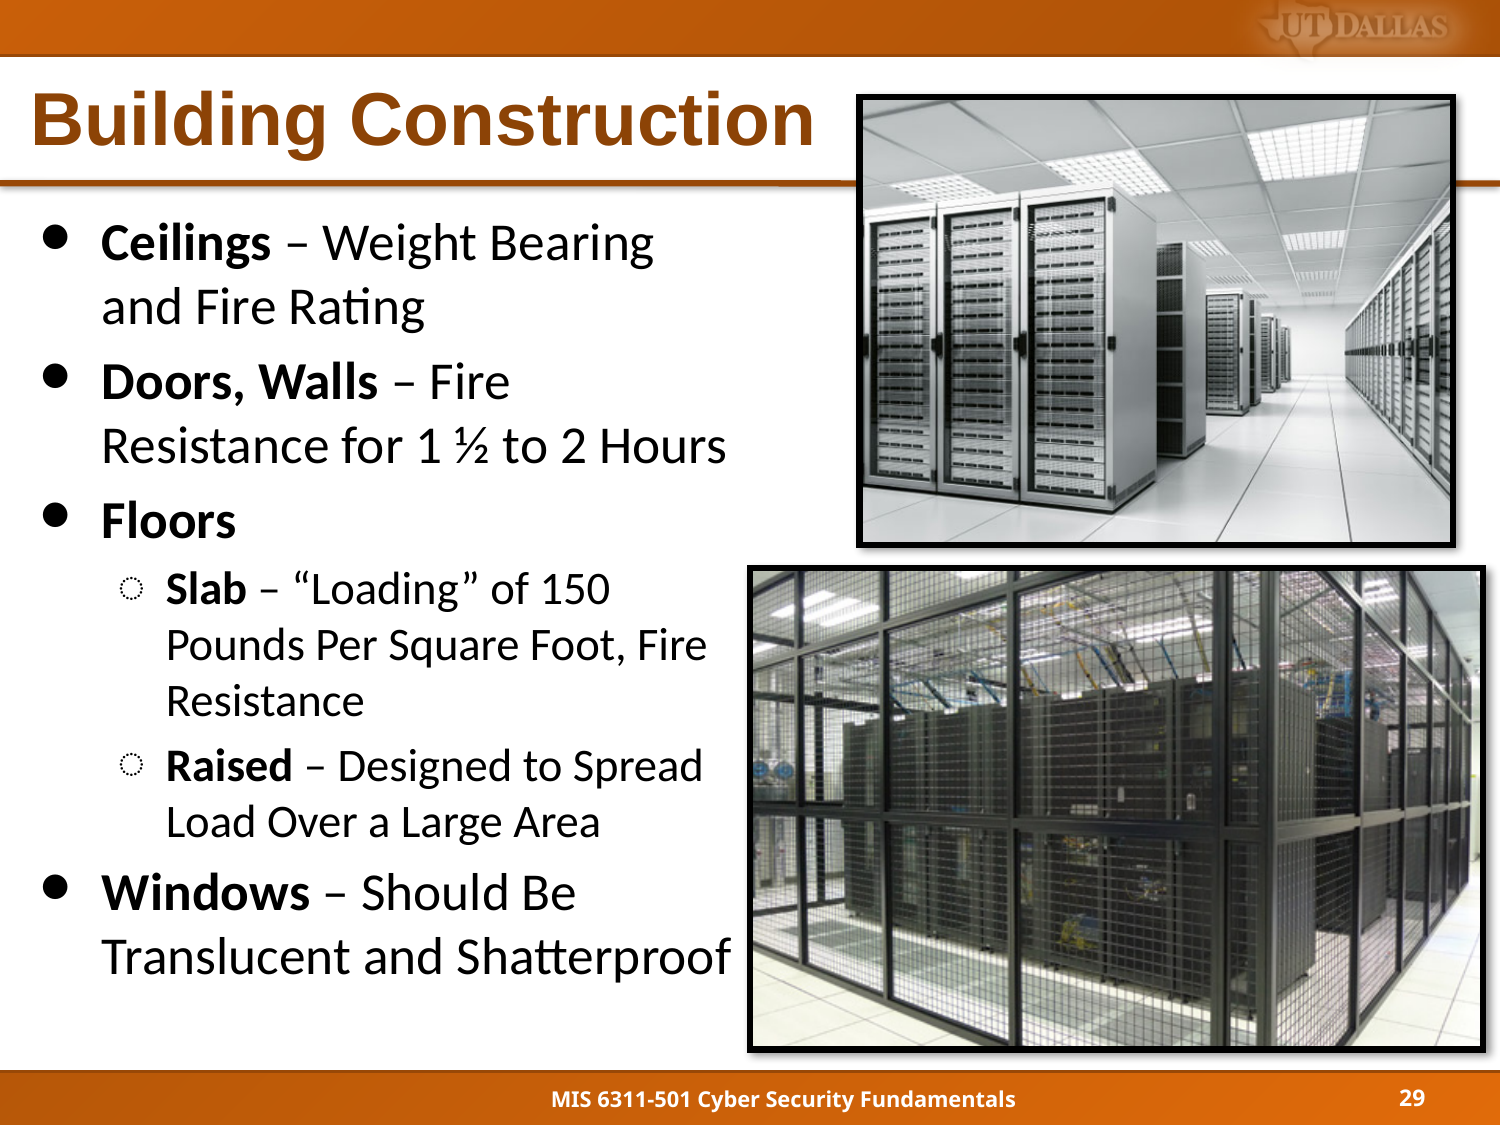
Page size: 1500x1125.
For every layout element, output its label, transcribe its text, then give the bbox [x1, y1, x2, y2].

title Building Construction [0, 64, 1500, 178]
picture [862, 99, 1451, 542]
picture [1218, 0, 1500, 64]
picture [752, 571, 1481, 1047]
list Ceilings – Weight Bearing and Fire Rating Doors, Walls – Fire Resistance for 1 ½ to 2 Hours Floors Slab – “Loading” of 150 Pounds Per Square Foot, Fire Resistance Raised – Designed to Spread Load Over a Large Area Windows – Should Be Translucent and Shatterproof [24, 199, 751, 1038]
slide_number 29 [1350, 1076, 1475, 1120]
